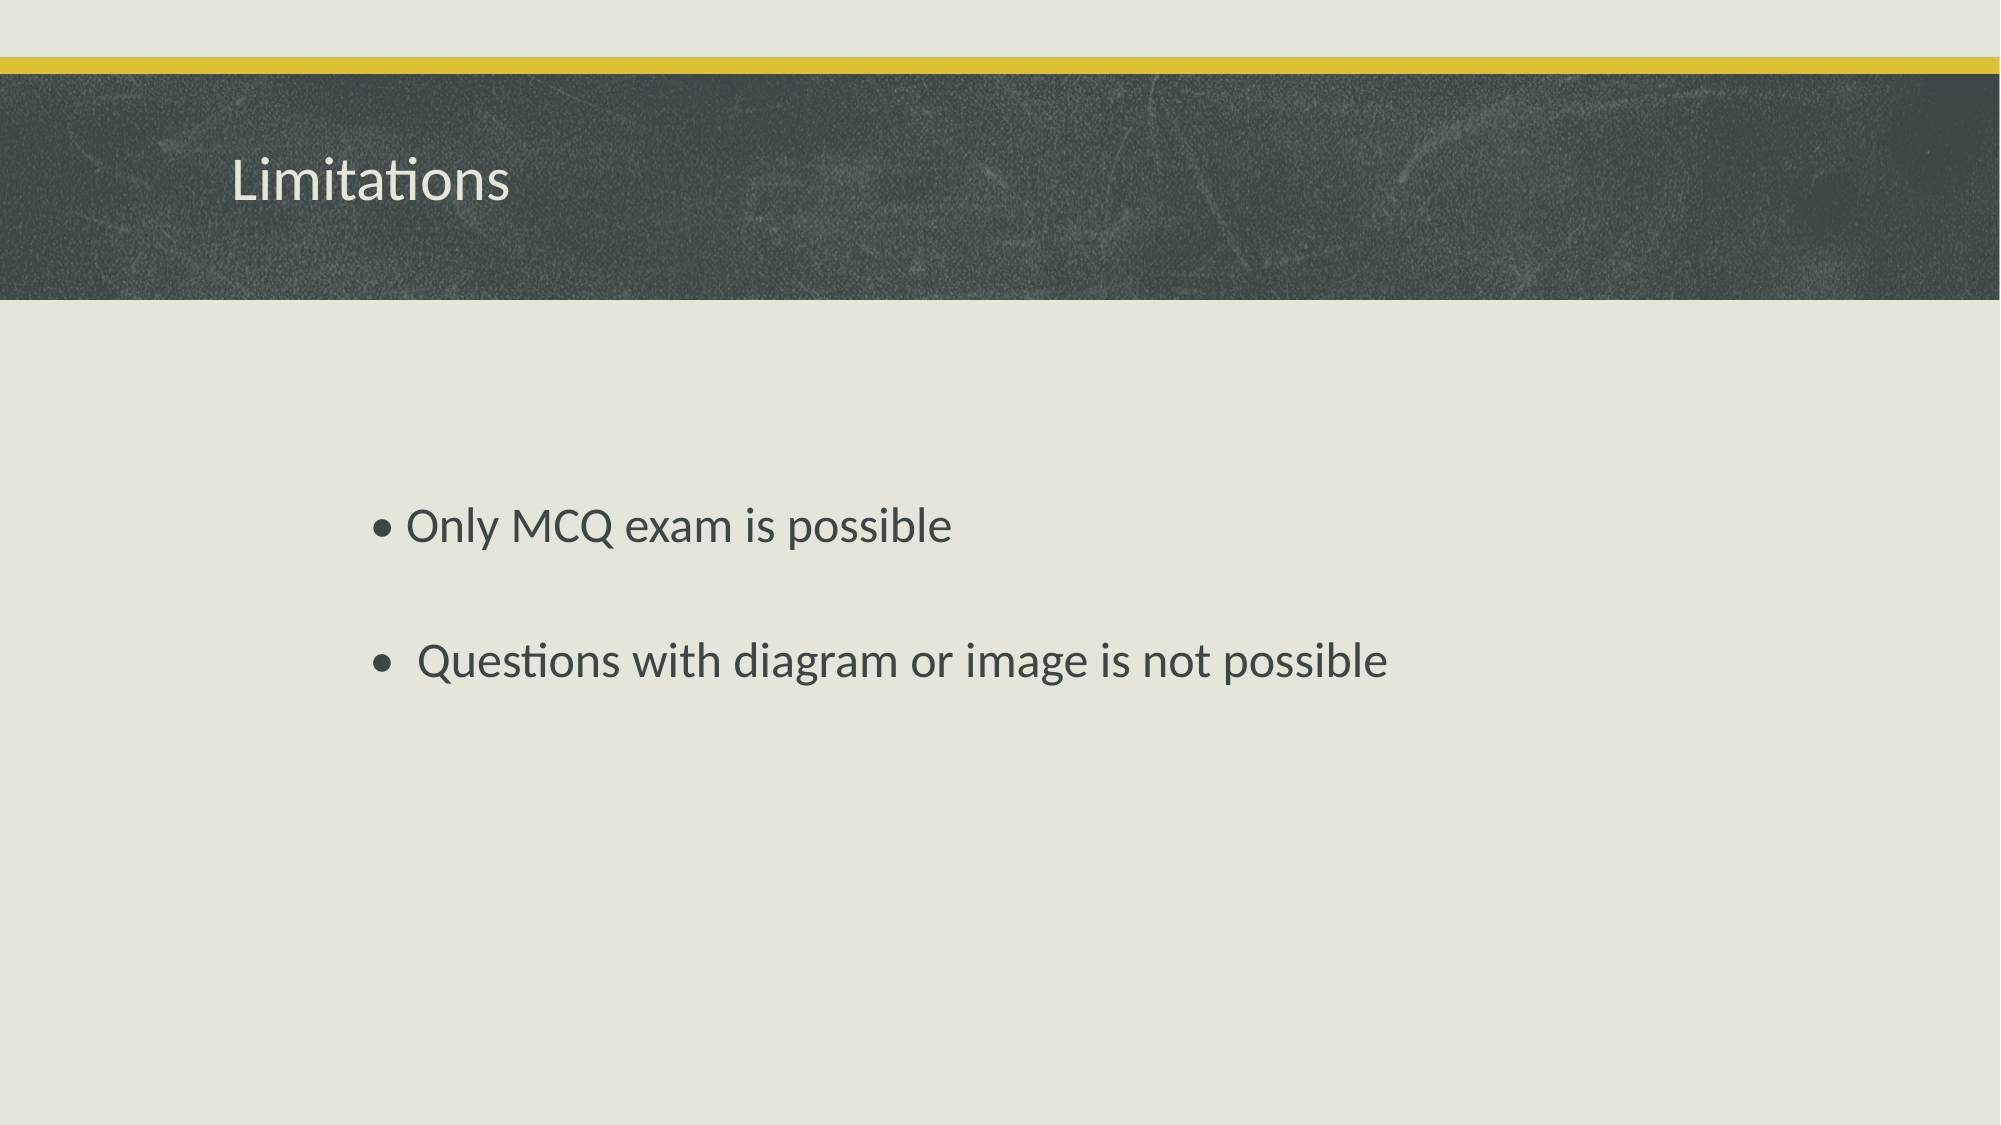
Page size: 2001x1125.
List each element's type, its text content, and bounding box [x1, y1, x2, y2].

text_box • Questions with diagram or image is not possible [354, 619, 1448, 695]
text_box • Only MCQ exam is possible [354, 484, 1380, 560]
title Limitations [216, 67, 1797, 291]
picture [0, 74, 2000, 300]
